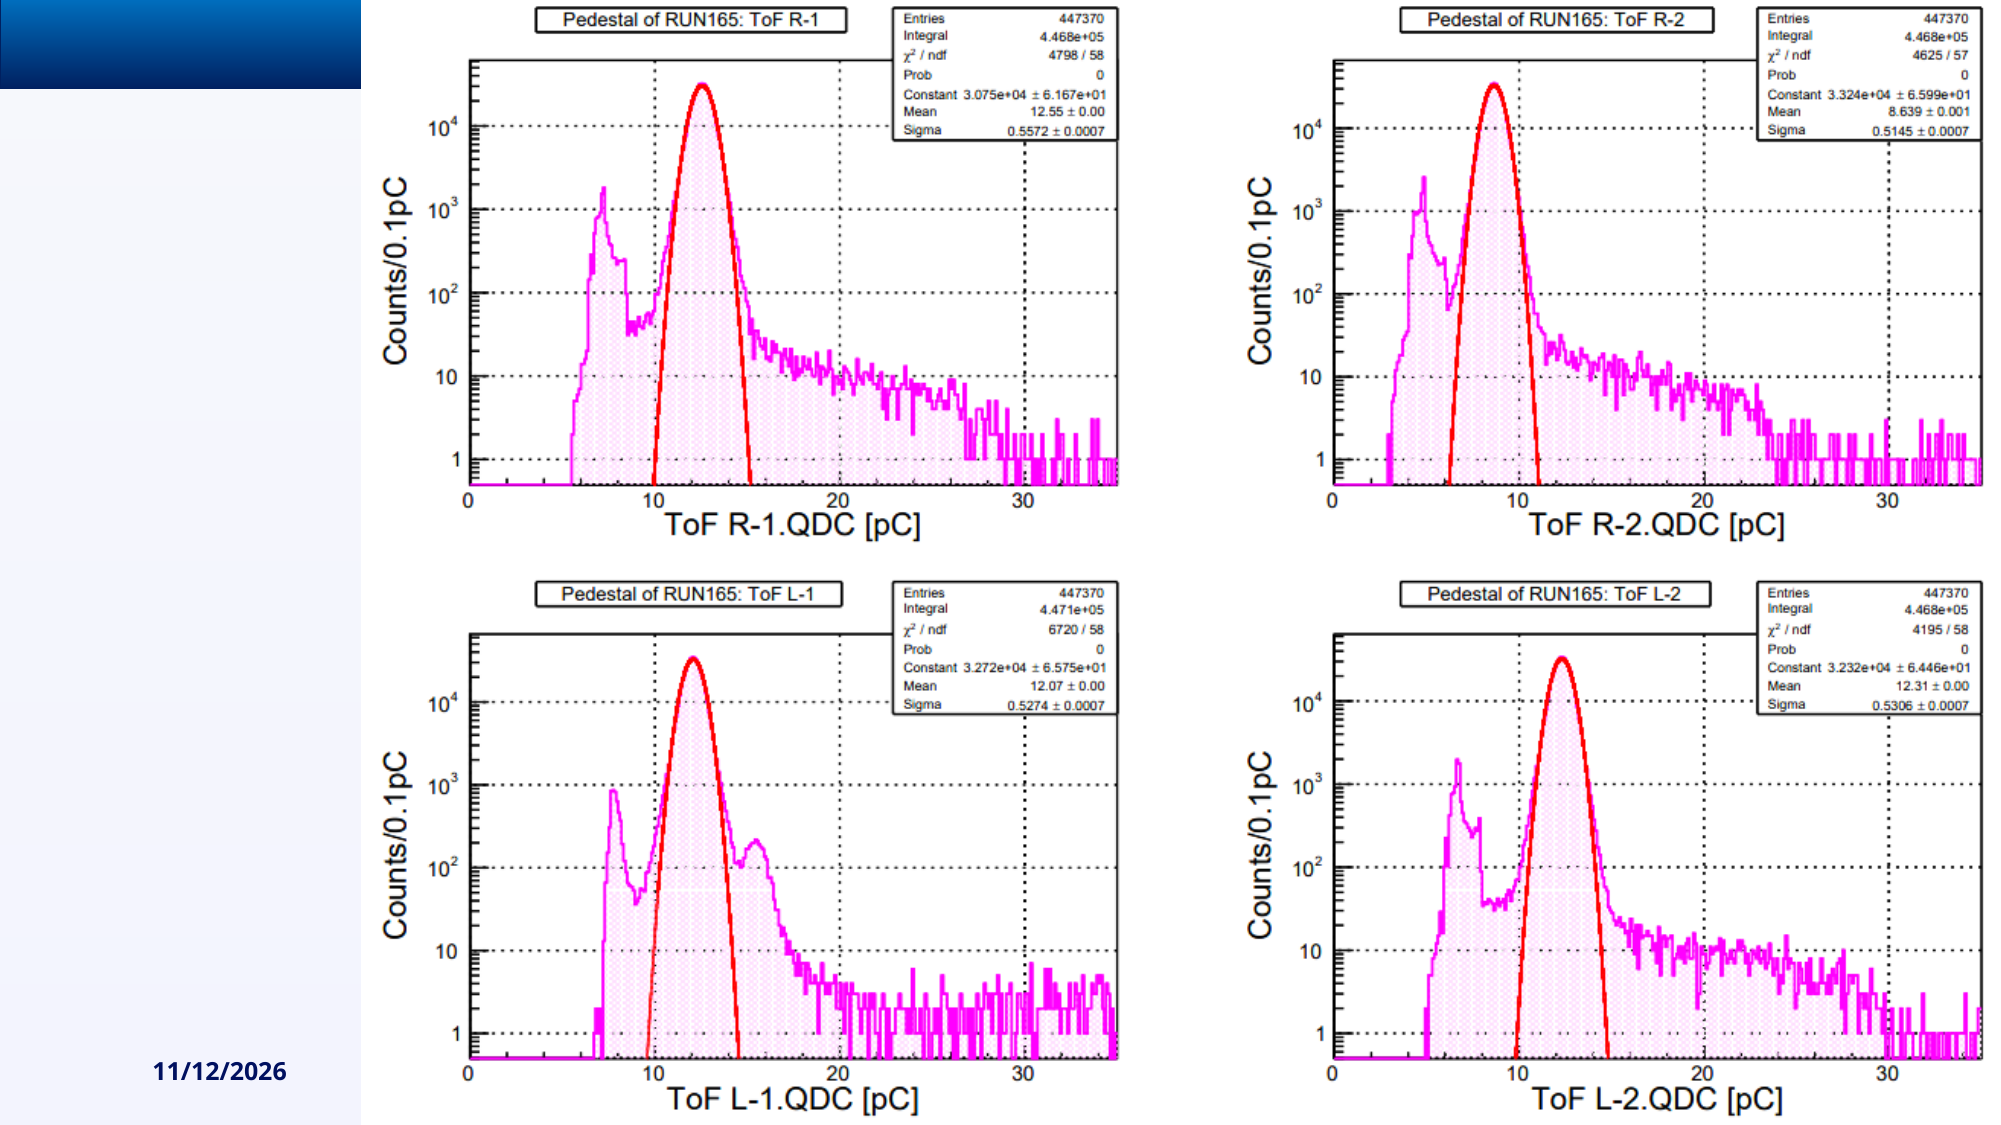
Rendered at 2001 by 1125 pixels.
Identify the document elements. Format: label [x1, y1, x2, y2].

slide_number [137, 1042, 361, 1103]
picture [361, 0, 2000, 1125]
